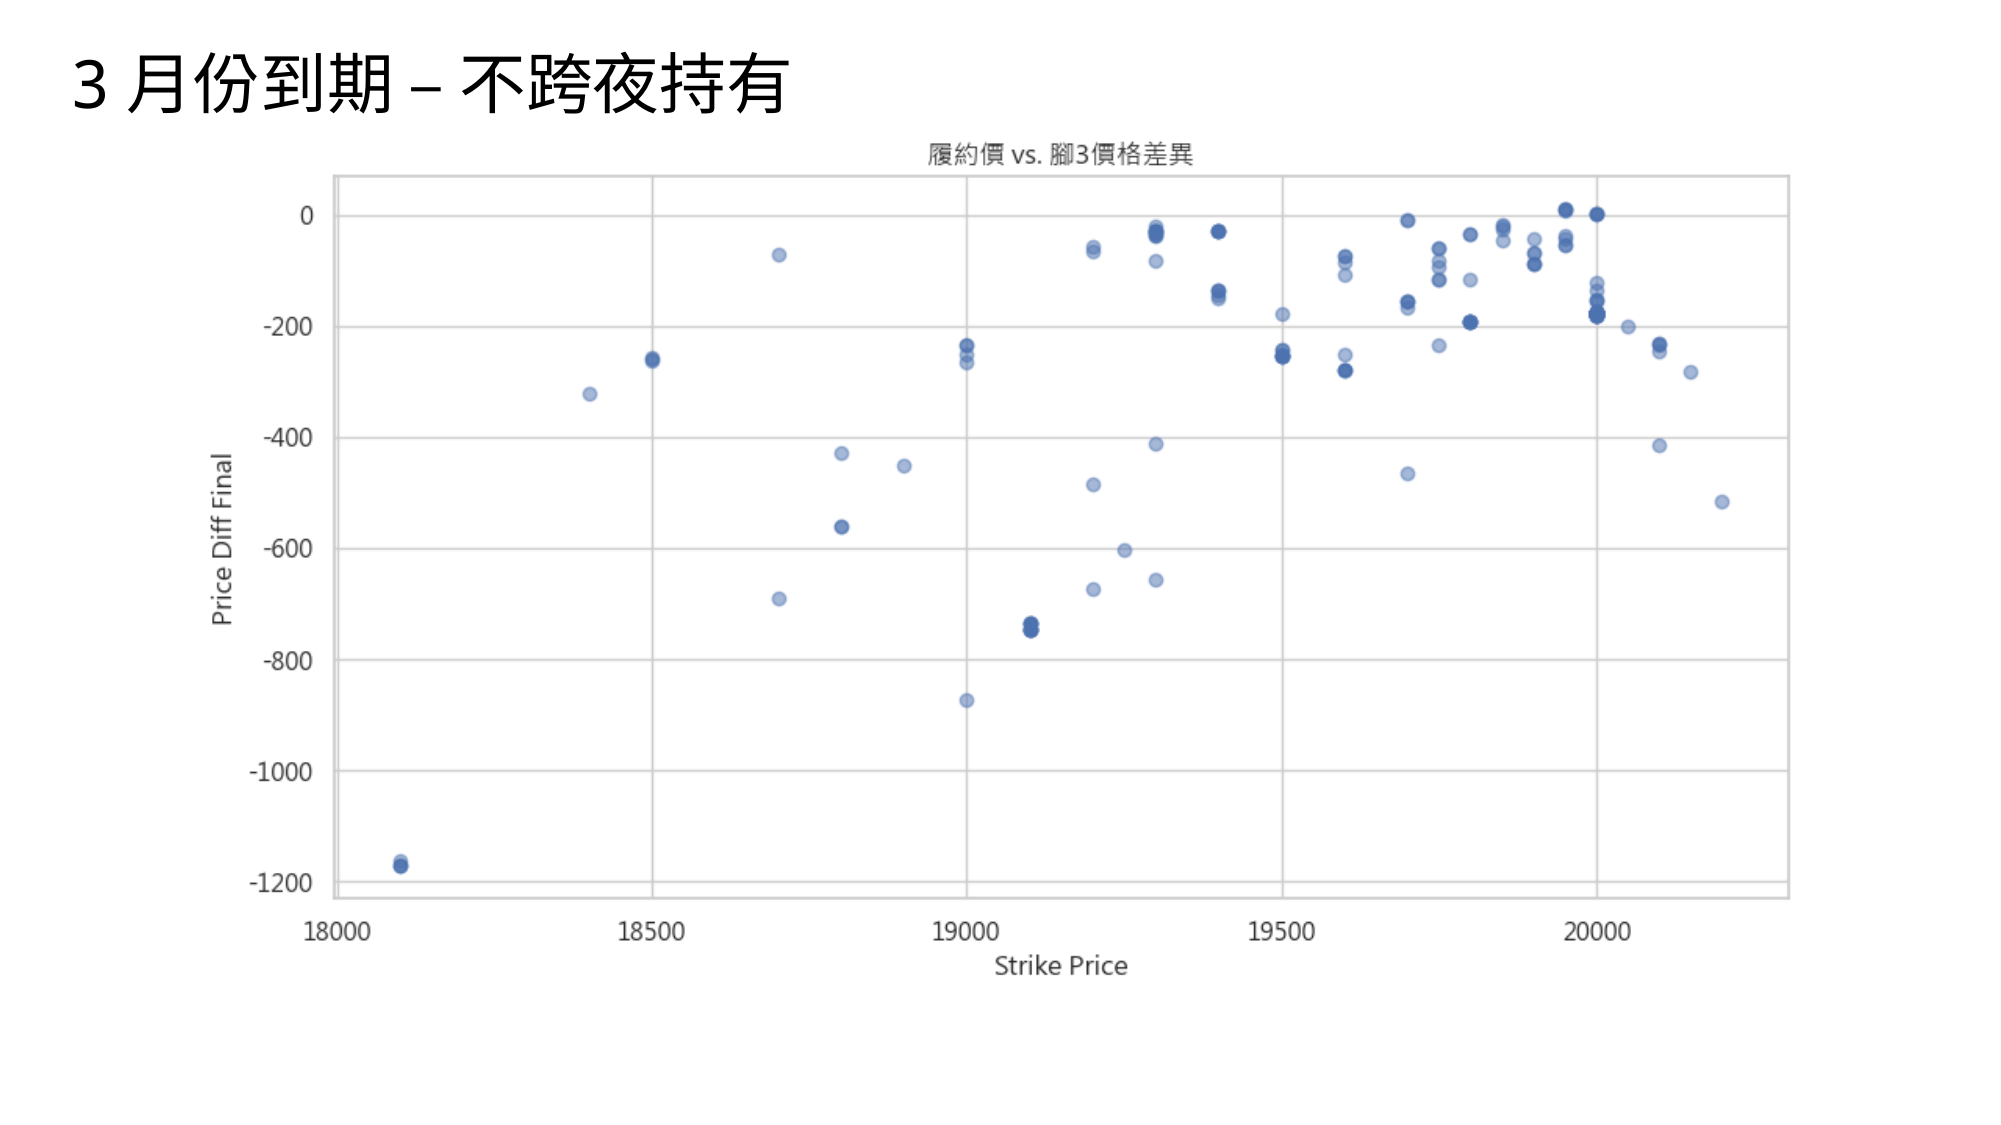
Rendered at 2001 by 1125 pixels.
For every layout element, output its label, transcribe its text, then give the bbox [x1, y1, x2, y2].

picture [197, 128, 1803, 997]
title 3月份到期 – 不跨夜持有 [55, 0, 1781, 196]
